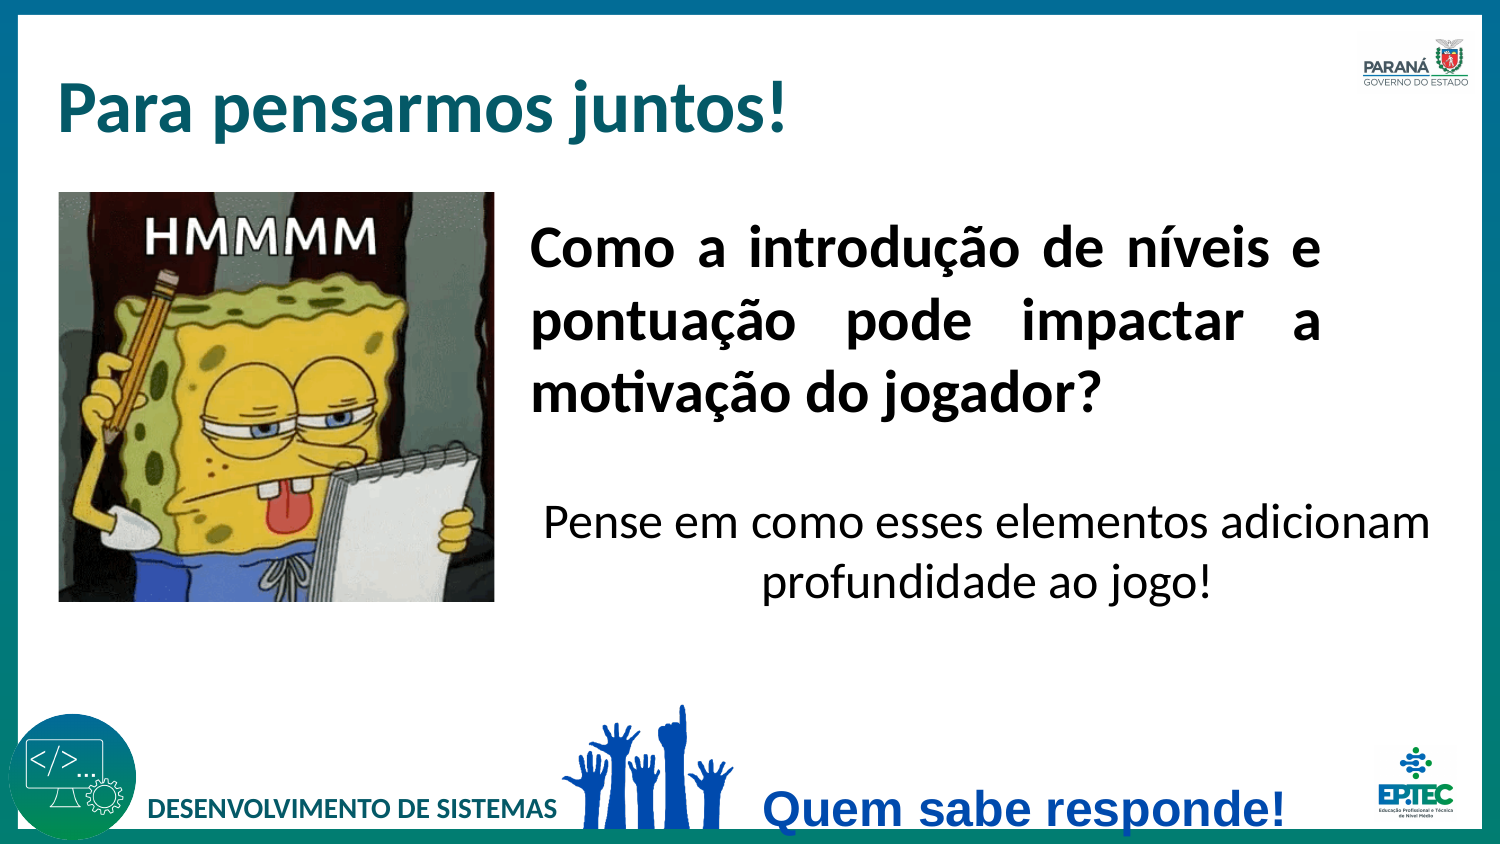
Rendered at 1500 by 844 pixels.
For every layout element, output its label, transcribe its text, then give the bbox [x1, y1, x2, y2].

text_box Como a introdução de níveis e pontuação pode impactar a motivação do jogador? [514, 192, 1339, 440]
picture [0, 273, 17, 277]
text_box DESENVOLVIMENTO DE SISTEMAS [141, 783, 508, 830]
picture [1356, 30, 1475, 94]
text_box Para pensarmos juntos! [42, 50, 1363, 156]
picture [561, 701, 748, 830]
text_box Quem sabe responde! [747, 752, 1500, 844]
picture [1482, 273, 1500, 277]
picture [8, 713, 137, 841]
text_box Pense em como esses elementos adicionam profundidade ao jogo! [508, 473, 1467, 844]
picture [1374, 745, 1457, 822]
picture [58, 192, 495, 603]
text_box [17, 14, 1482, 783]
